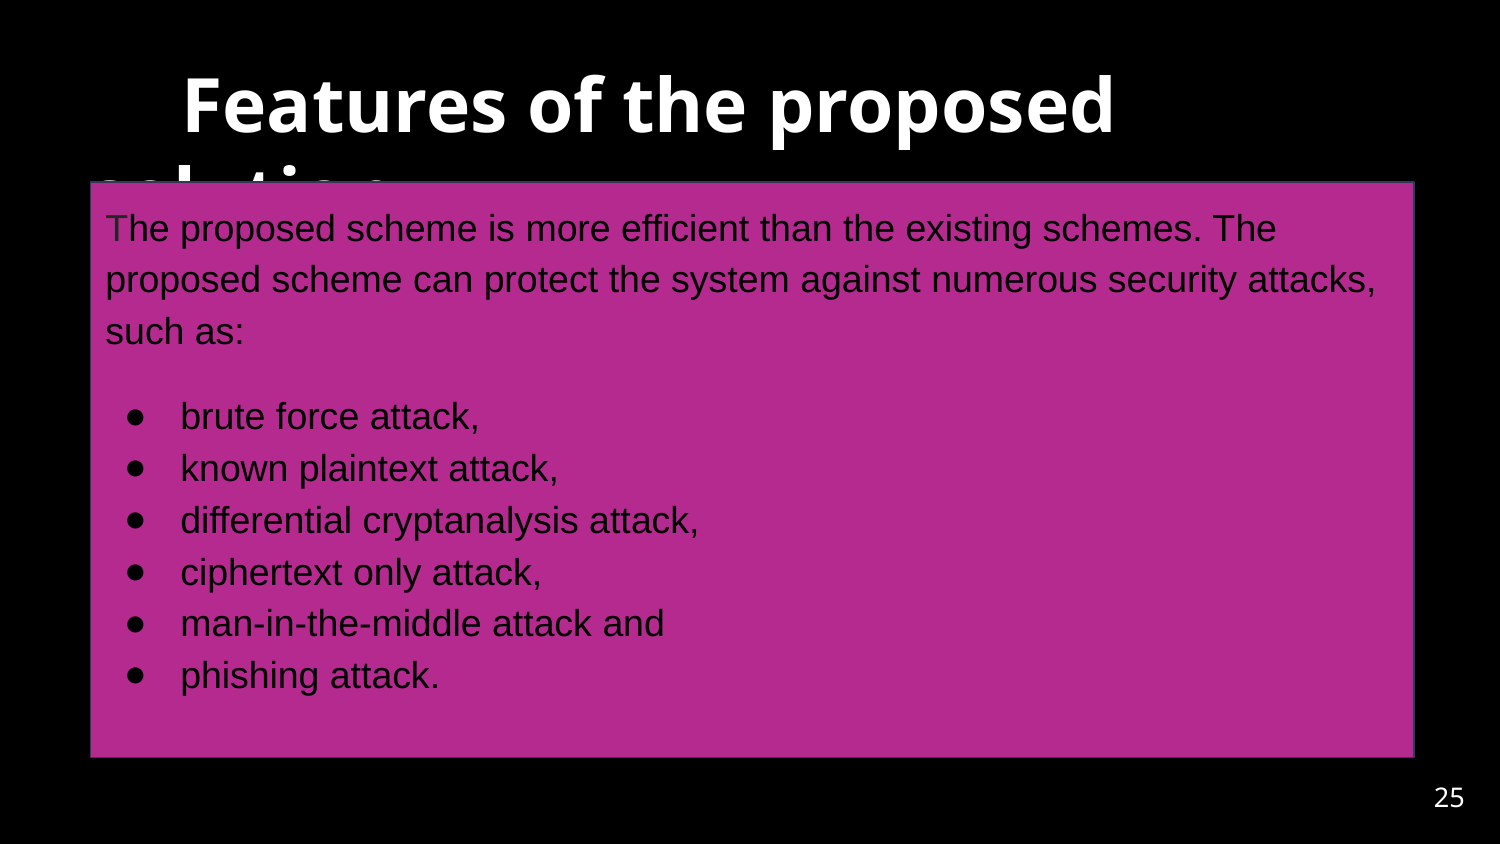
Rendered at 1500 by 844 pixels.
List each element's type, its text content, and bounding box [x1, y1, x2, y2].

title Features of the proposed solution [75, 42, 1425, 141]
text_box The proposed scheme is more efficient than the existing schemes. The proposed scheme can protect the system against numerous security attacks, such as: brute force attack, known plaintext attack, differential cryptanalysis attack, ciphertext only attack, man-in-the-middle attack and phishing attack. [90, 182, 1414, 758]
slide_number ‹#› [1389, 764, 1480, 830]
